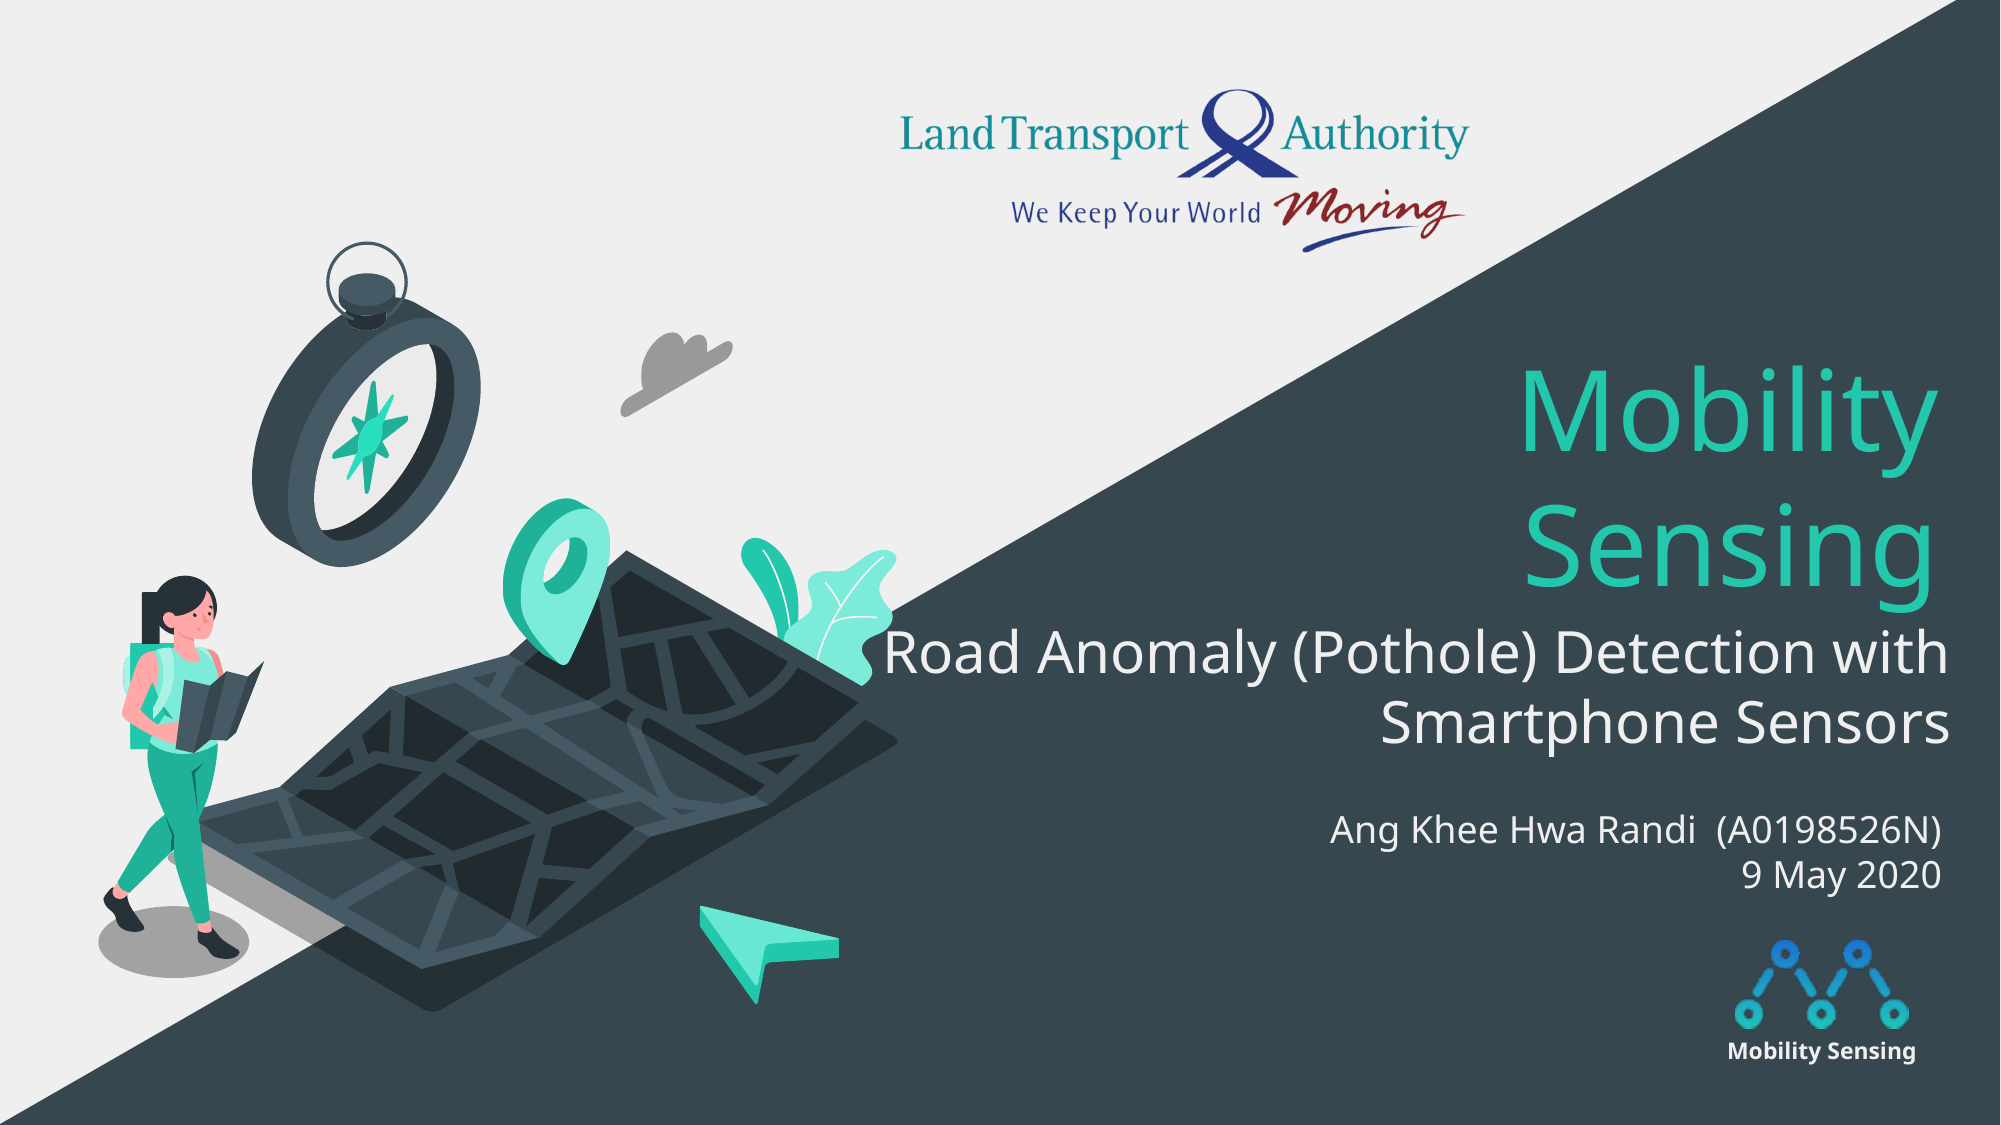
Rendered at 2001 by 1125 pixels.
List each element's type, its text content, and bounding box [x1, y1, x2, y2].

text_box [90, 575, 265, 979]
picture [1735, 940, 1909, 1029]
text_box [161, 241, 905, 1012]
picture [898, 87, 1471, 255]
text_box Ang Khee Hwa Randi (A0198526N) 9 May 2020 [910, 790, 1958, 875]
subtitle Mobility Sensing [1653, 1011, 1991, 1089]
title Mobility Sensing [1095, 294, 1960, 629]
title Road Anomaly (Pothole) Detection with Smartphone Sensors [910, 651, 1972, 776]
